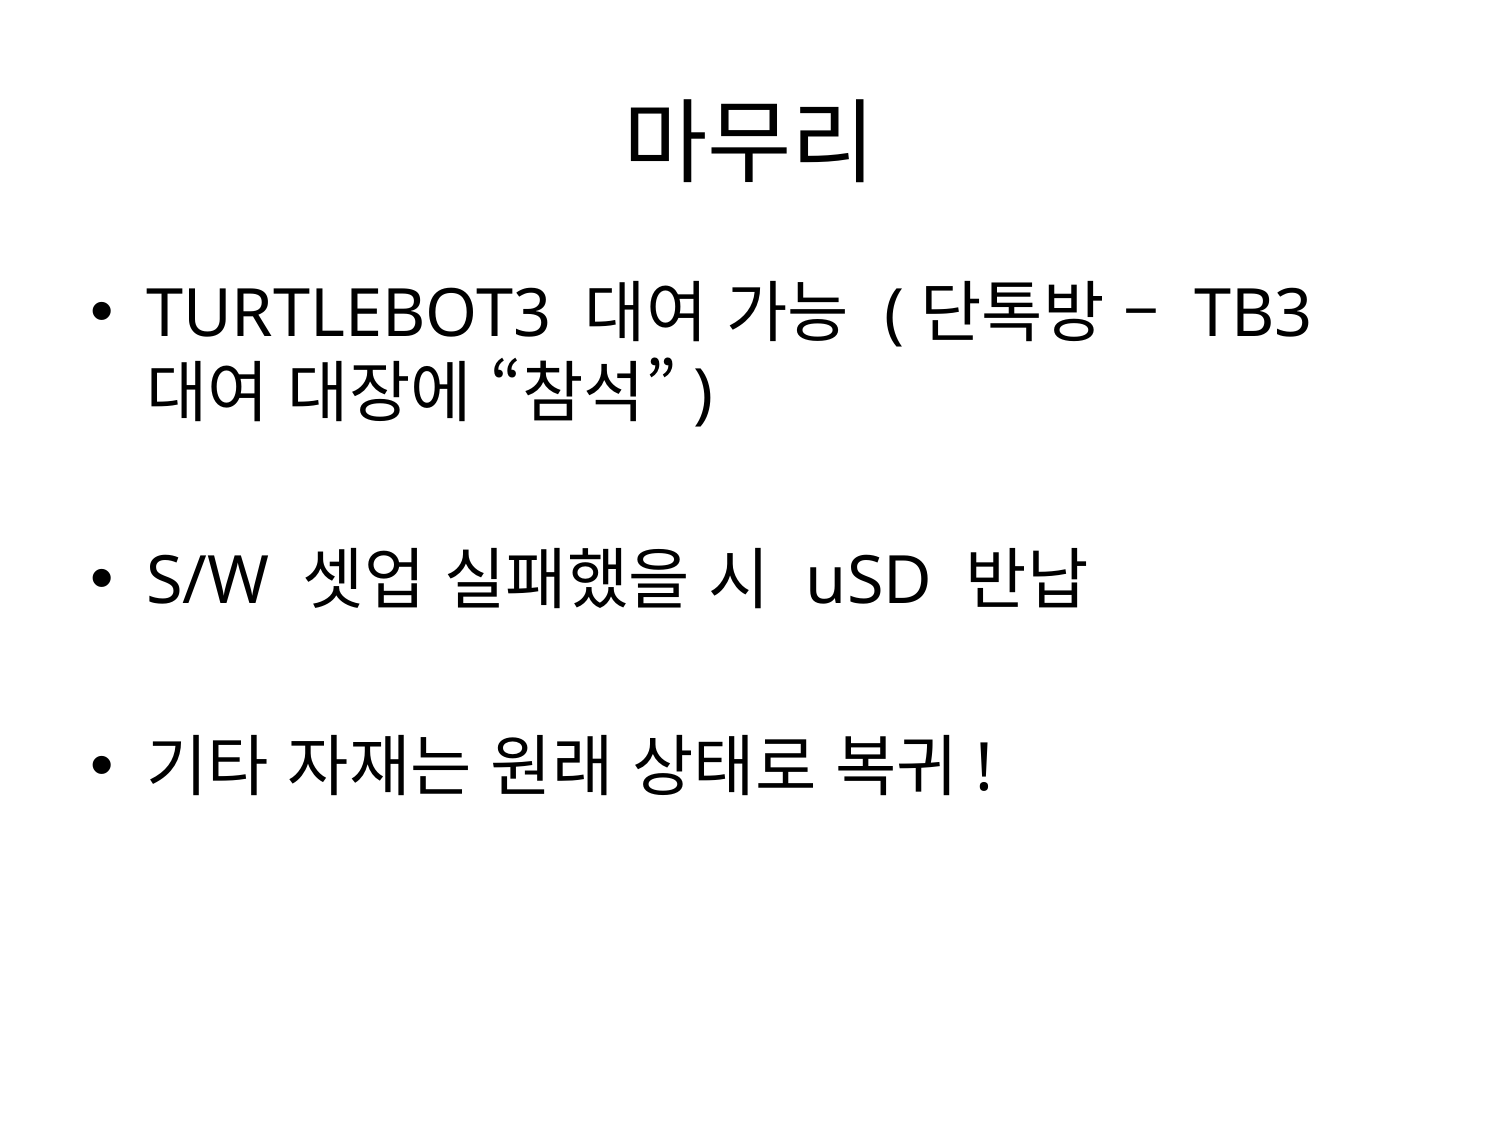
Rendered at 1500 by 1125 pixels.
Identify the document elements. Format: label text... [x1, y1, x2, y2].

list TURTLEBOT3 대여 가능 (단톡방 – TB3 대여 대장에 “참석”) S/W 셋업 실패했을 시 uSD 반납 기타 자재는 원래 상태로 복귀! [75, 262, 1425, 1005]
title 마무리 [75, 45, 1425, 233]
